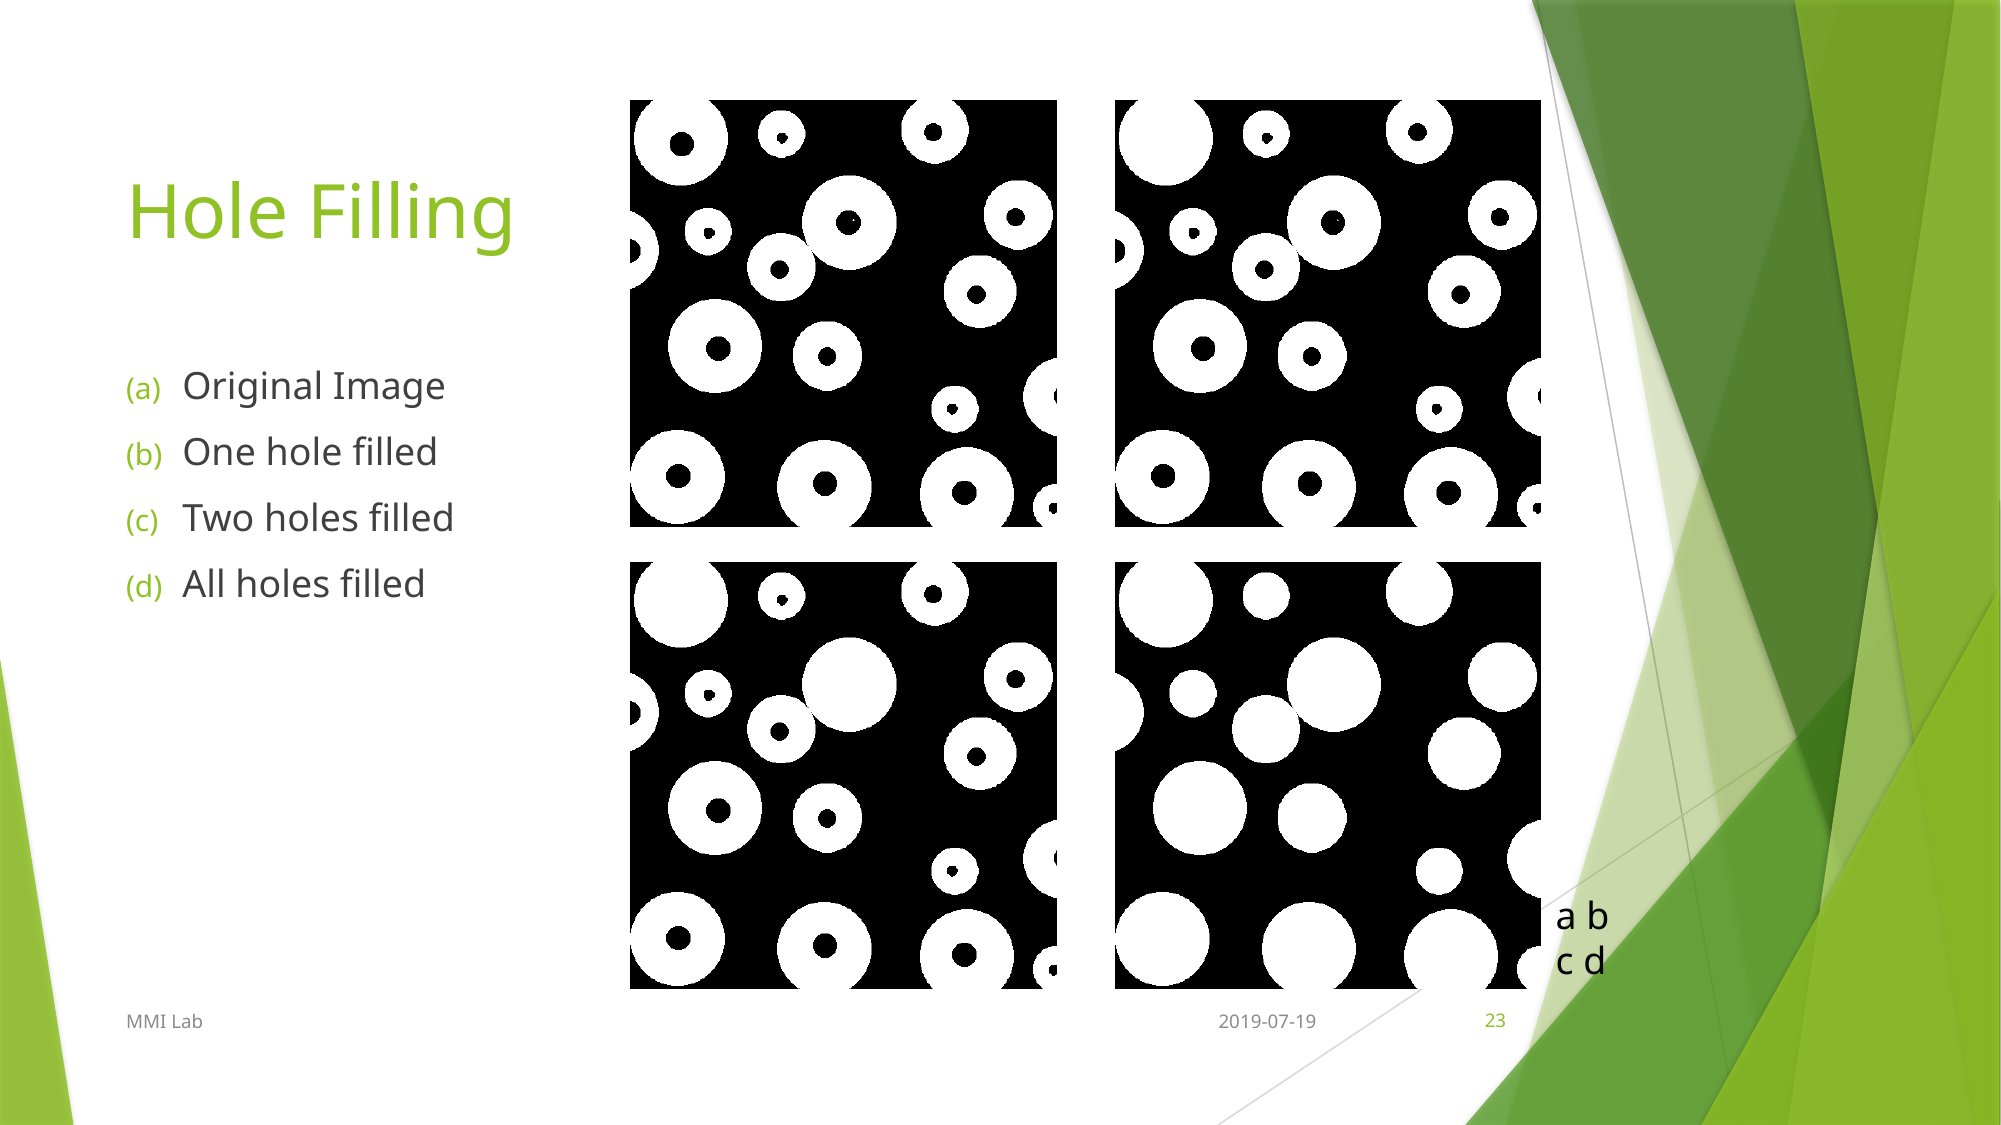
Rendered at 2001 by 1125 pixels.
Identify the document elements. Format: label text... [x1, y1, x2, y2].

text_box a b c d [1546, 884, 1742, 990]
picture [630, 561, 1058, 989]
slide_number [1181, 997, 1332, 1051]
slide_number 23 [1409, 997, 1522, 1051]
title Hole Filling [111, 99, 620, 317]
picture [1114, 99, 1542, 527]
footer MMI Lab [111, 991, 963, 1051]
picture [630, 99, 1058, 527]
list Original Image One hole filled Two holes filled All holes filled [111, 354, 592, 991]
picture [1114, 561, 1542, 989]
